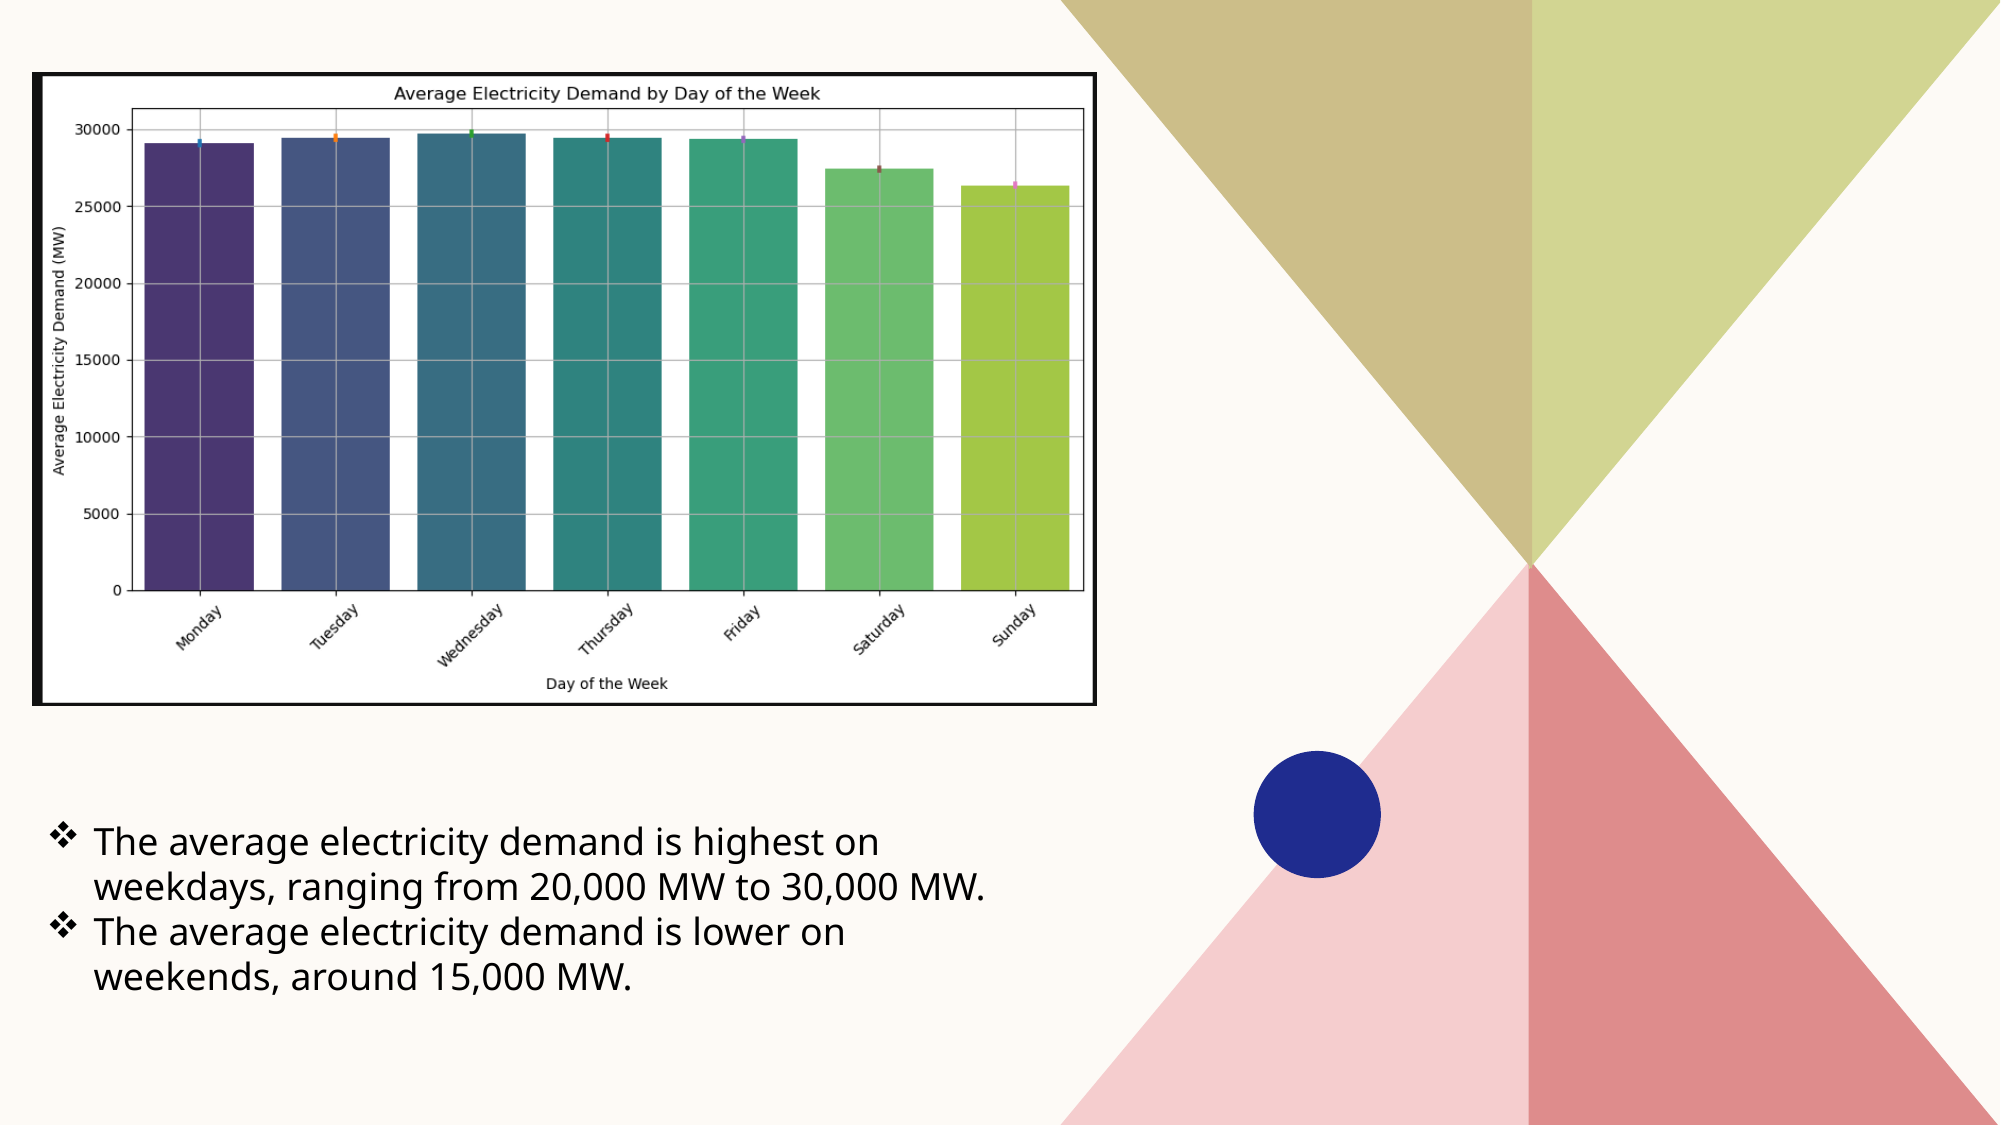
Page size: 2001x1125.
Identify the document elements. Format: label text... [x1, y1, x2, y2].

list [31, 72, 1096, 706]
text_box The average electricity demand is highest on weekdays, ranging from 20,000 MW to 30,000 MW. The average electricity demand is lower on weekends, around 15,000 MW. [31, 810, 1033, 1005]
